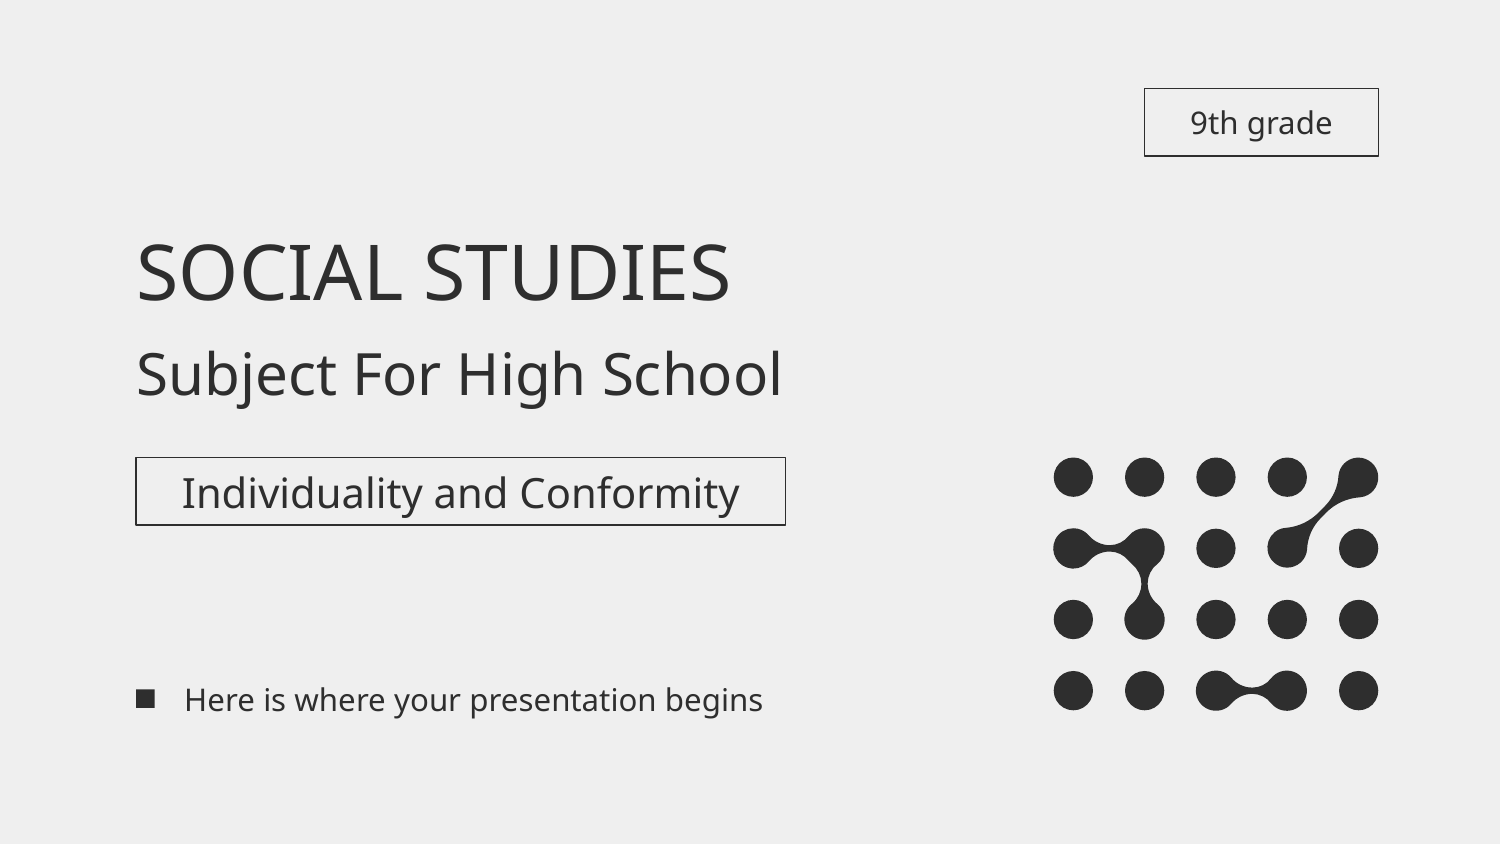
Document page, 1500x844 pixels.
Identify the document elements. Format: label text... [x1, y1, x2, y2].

subtitle Subject For High School [121, 335, 908, 410]
text_box 9th grade [1144, 88, 1379, 157]
title SOCIAL STUDIES [121, 215, 908, 324]
subtitle Here is where your presentation begins [169, 664, 803, 733]
subtitle Individuality and Conformity [135, 457, 786, 526]
text_box [136, 689, 155, 708]
